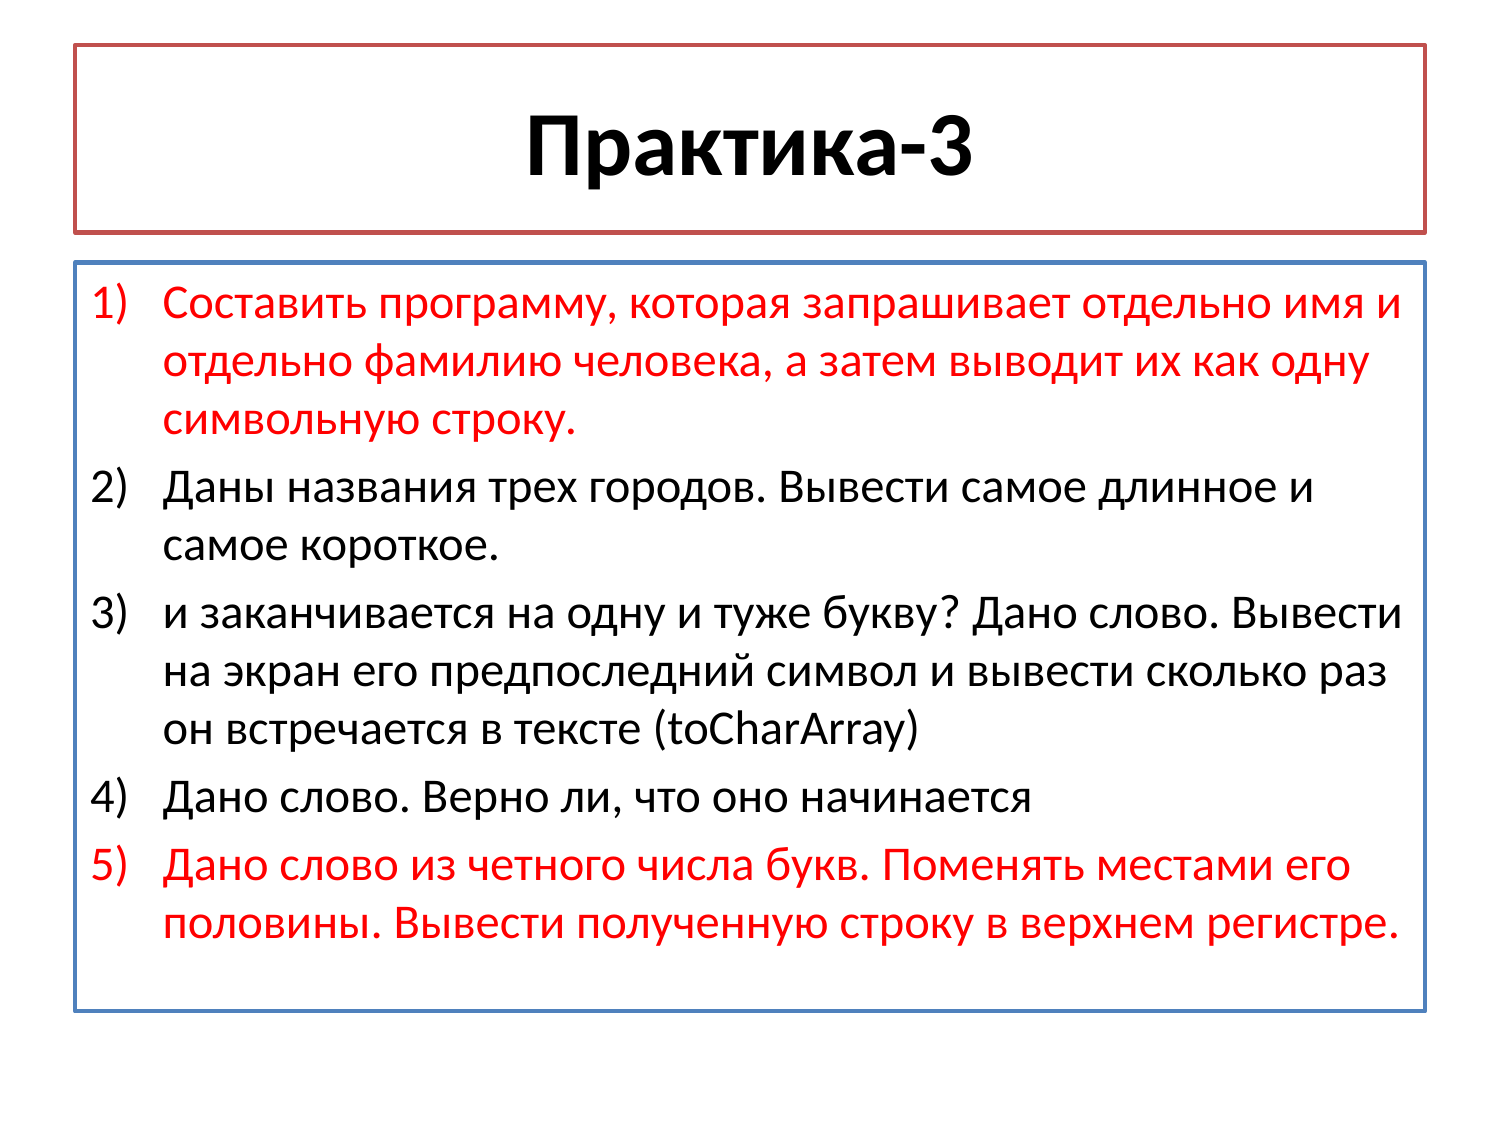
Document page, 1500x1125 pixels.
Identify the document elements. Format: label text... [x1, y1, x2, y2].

title Практика-3 [73, 43, 1427, 235]
list Составить программу, которая запрашивает отдельно имя и отдельно фамилию человека, а затем выводит их как одну символьную строку. Даны названия трех городов. Вывести самое длинное и самое короткое. и заканчивается на одну и туже букву? Дано слово. Вывести на экран его предпоследний символ и вывести сколько раз он встречается в тексте (toCharArray) Дано слово. Верно ли, что оно начинается Дано слово из четного числа букв. Поменять местами его половины. Вывести полученную строку в верхнем регистре. [73, 260, 1427, 1013]
